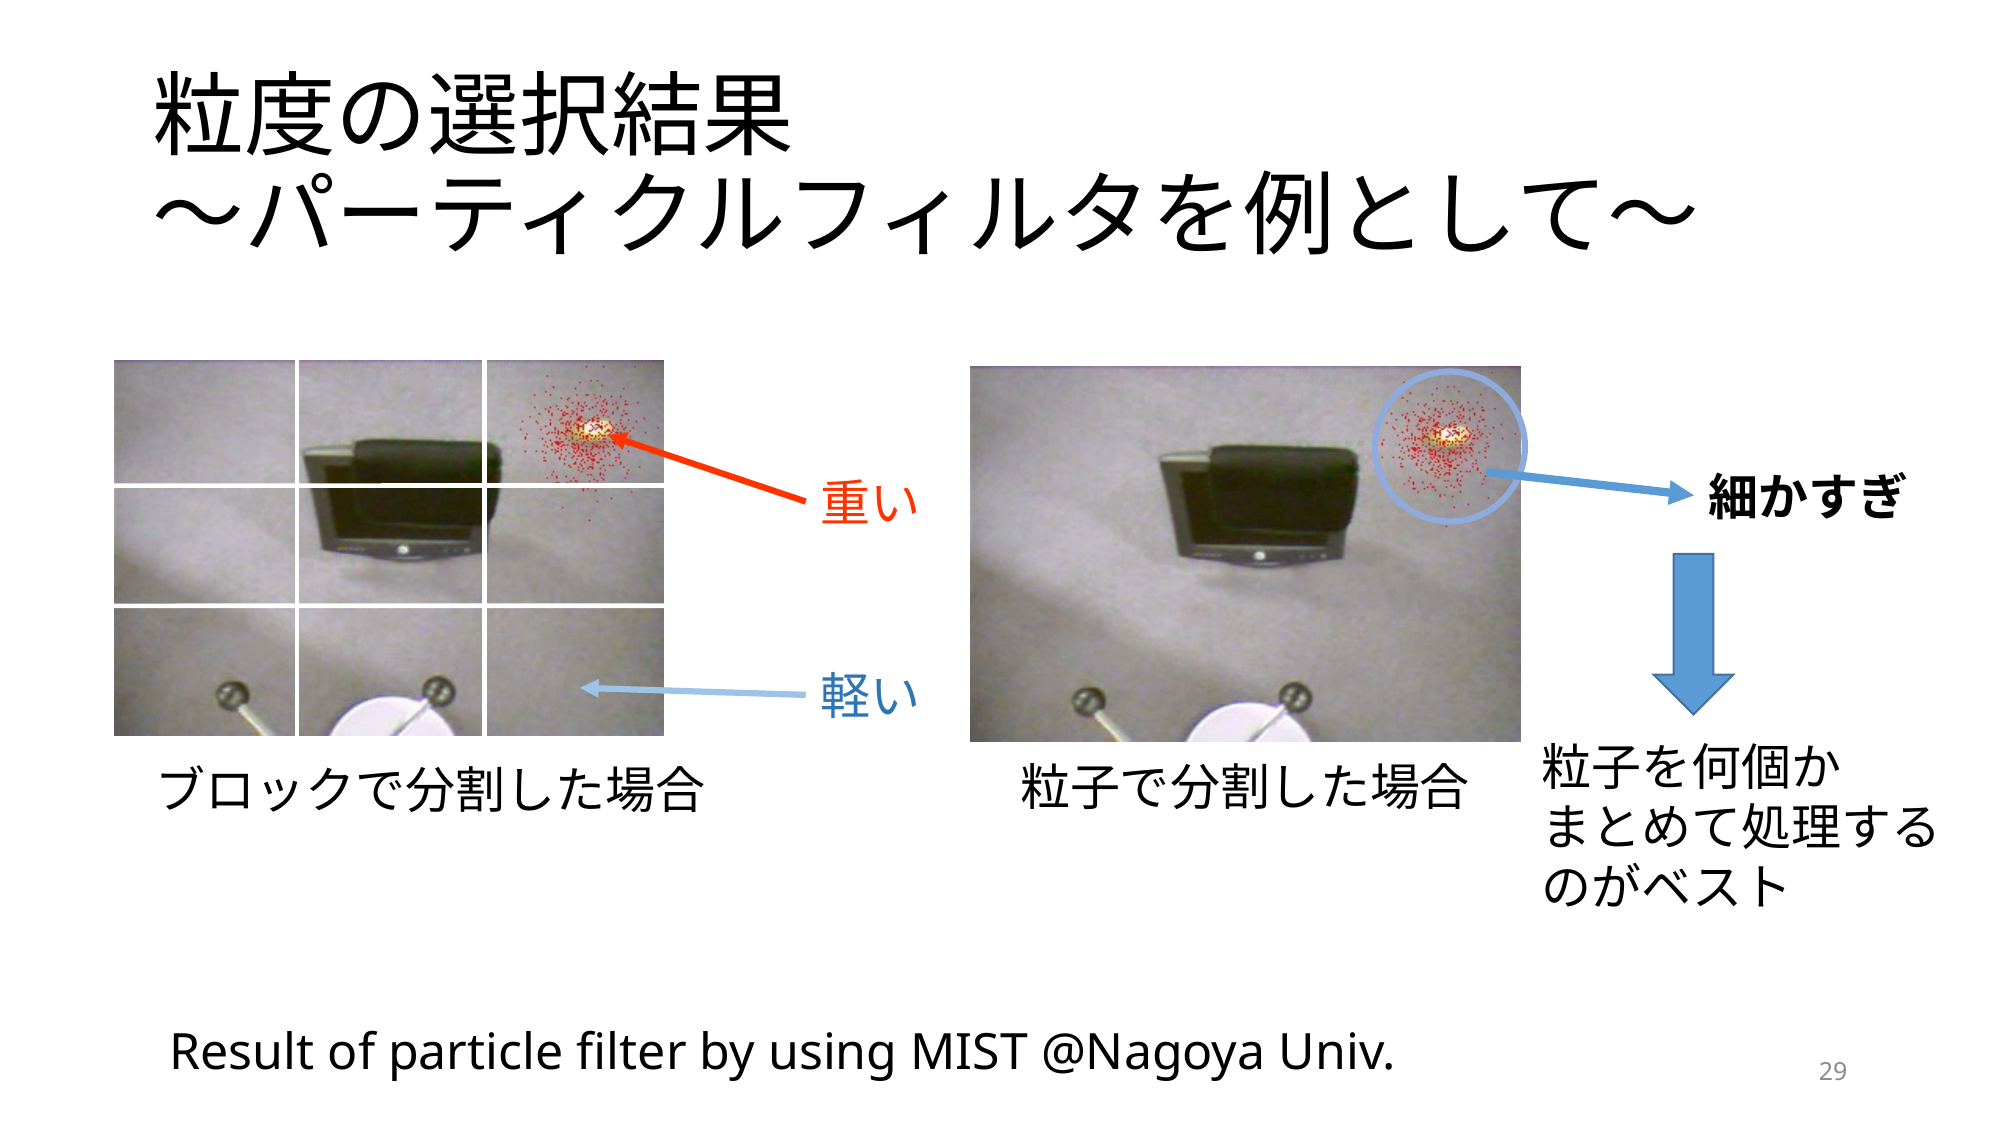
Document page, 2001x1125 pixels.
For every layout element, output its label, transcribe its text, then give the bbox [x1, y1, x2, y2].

text_box 軽い [805, 657, 936, 733]
picture [485, 360, 664, 485]
text_box 粒子を何個か まとめて処理する のがベスト [1527, 727, 1957, 923]
text_box Result of particle filter by using MIST @Nagoya Univ. [154, 1012, 1412, 1088]
text_box [1521, 419, 1526, 471]
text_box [607, 434, 805, 503]
picture [297, 486, 484, 605]
picture [970, 366, 1521, 742]
text_box 細かすぎ [1693, 457, 1924, 533]
title 粒度の選択結果 ～パーティクルフィルタを例として～ [137, 59, 1863, 278]
picture [485, 606, 664, 736]
picture [297, 606, 484, 736]
text_box 粒子で分割した場合 [1005, 748, 1485, 824]
slide_number 29 [1412, 1042, 1863, 1103]
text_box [1486, 471, 1693, 496]
picture [114, 486, 296, 605]
text_box [1651, 552, 1736, 716]
picture [297, 360, 484, 485]
text_box ブロックで分割した場合 [140, 750, 721, 826]
picture [485, 486, 664, 605]
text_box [579, 687, 806, 696]
text_box 重い [805, 464, 936, 539]
picture [114, 606, 296, 736]
picture [114, 360, 296, 485]
